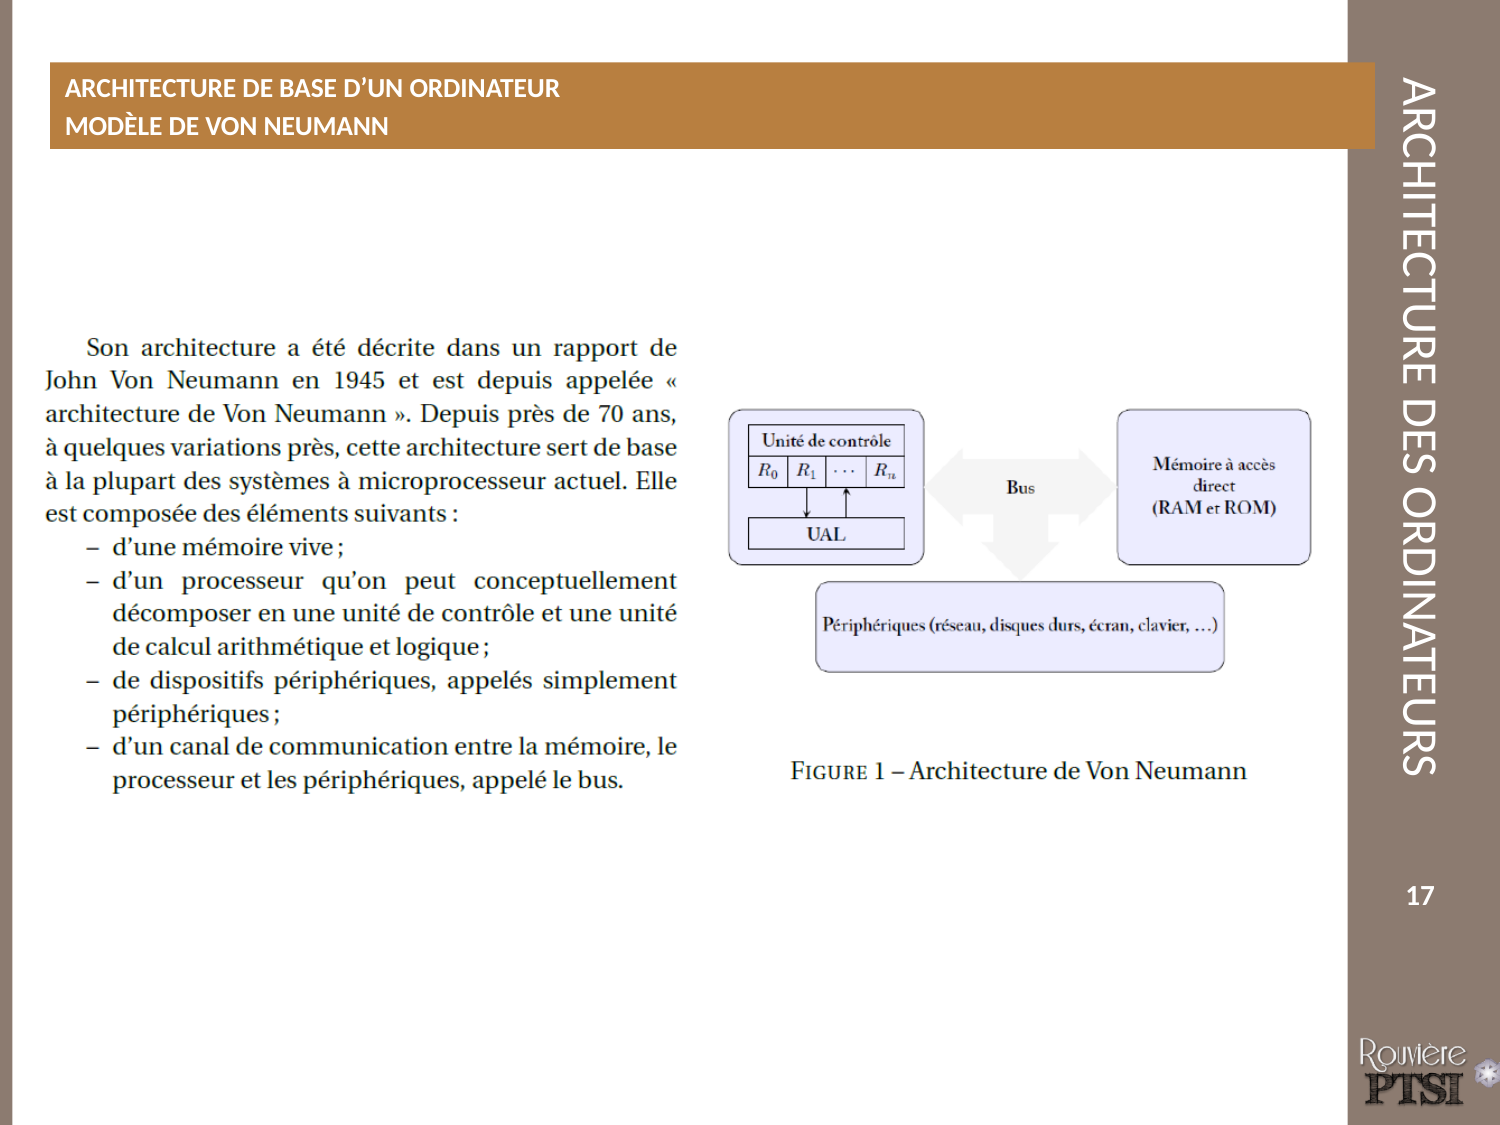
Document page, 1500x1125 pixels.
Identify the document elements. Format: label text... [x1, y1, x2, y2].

list Architecture de base d’un ordinateur Modèle de Von Neumann [50, 62, 1375, 149]
slide_number 17 [1340, 869, 1500, 917]
picture [29, 327, 1326, 805]
picture [1359, 1037, 1500, 1109]
